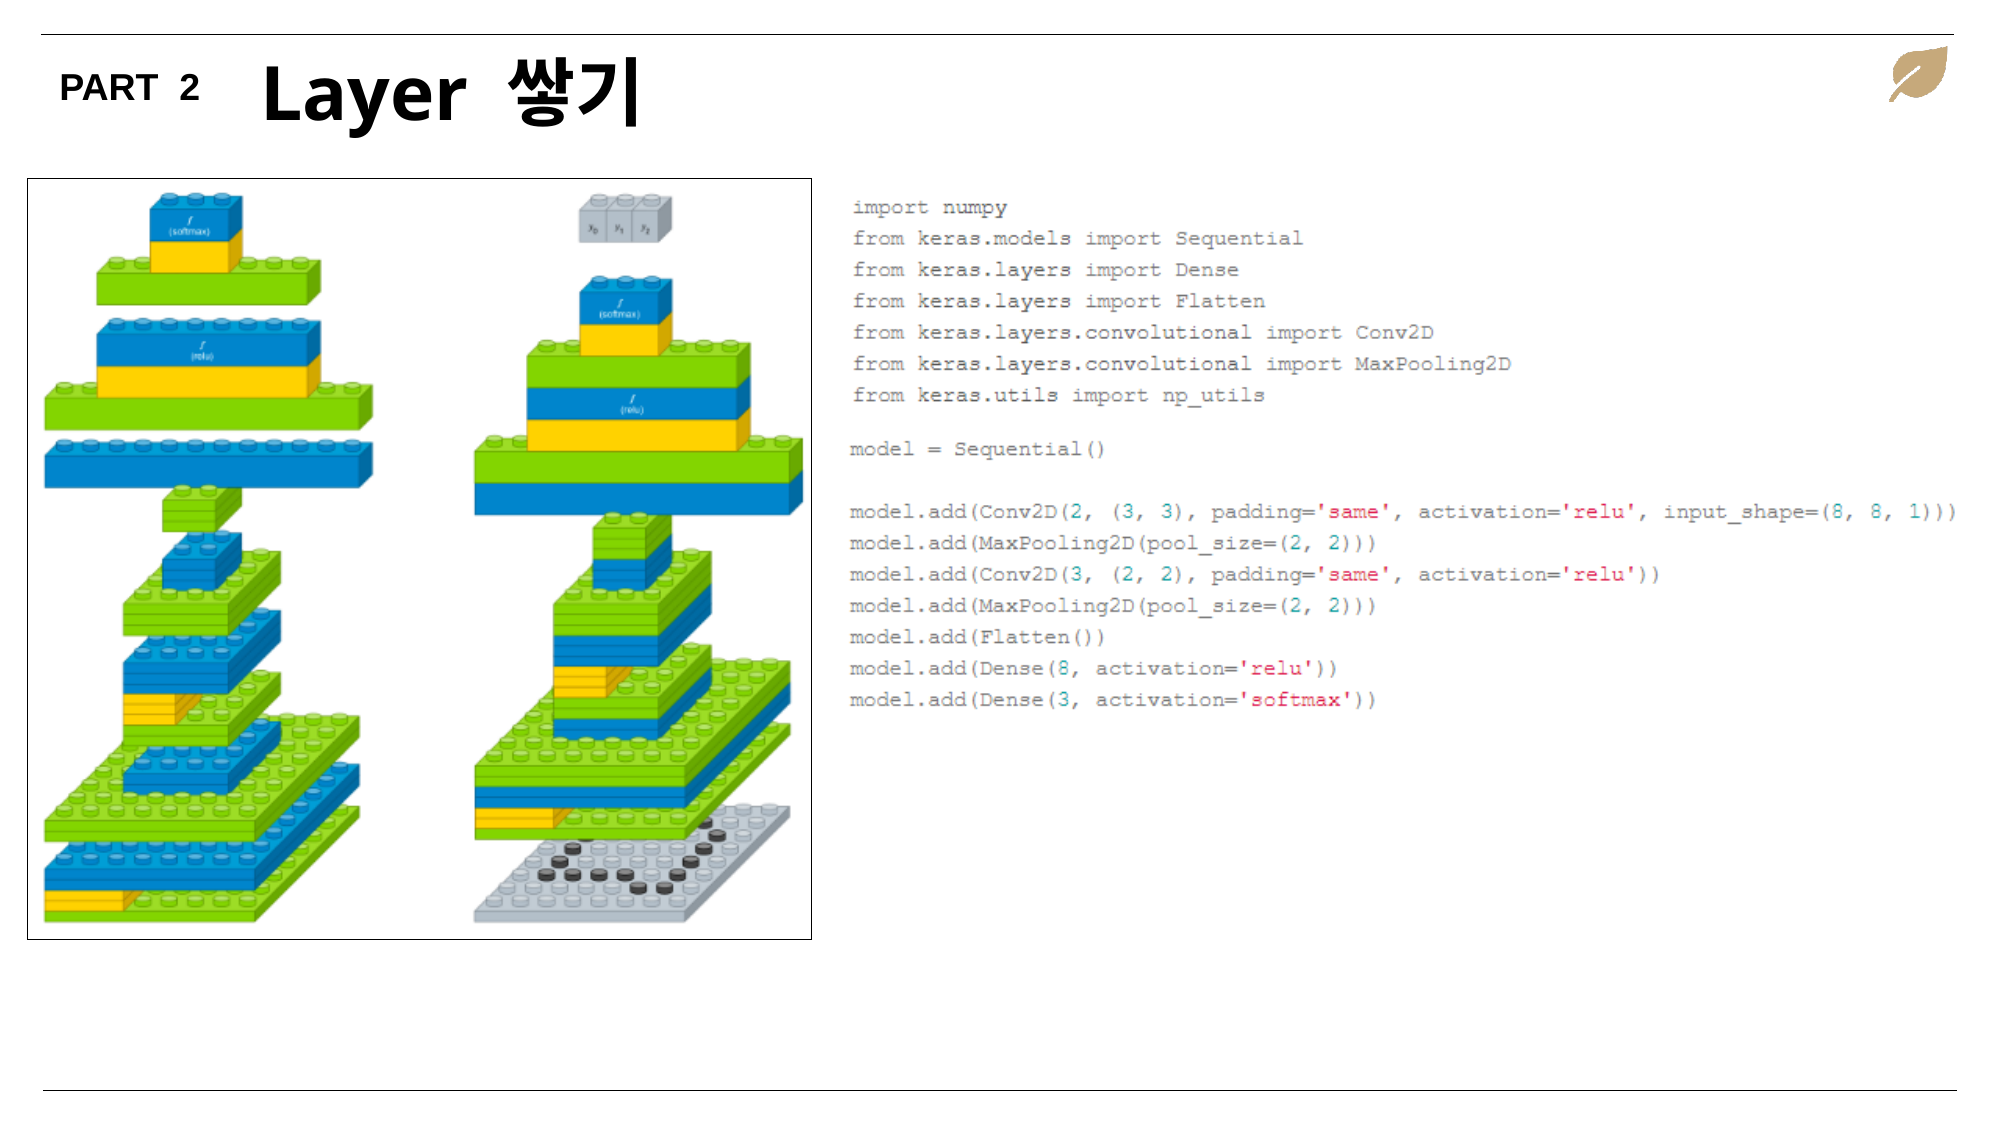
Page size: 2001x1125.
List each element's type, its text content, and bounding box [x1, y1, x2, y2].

picture [840, 179, 1983, 725]
picture [28, 179, 811, 939]
text_box PART 2 [44, 55, 235, 116]
text_box Layer 쌓기 [245, 37, 1944, 143]
picture [1878, 34, 1957, 113]
